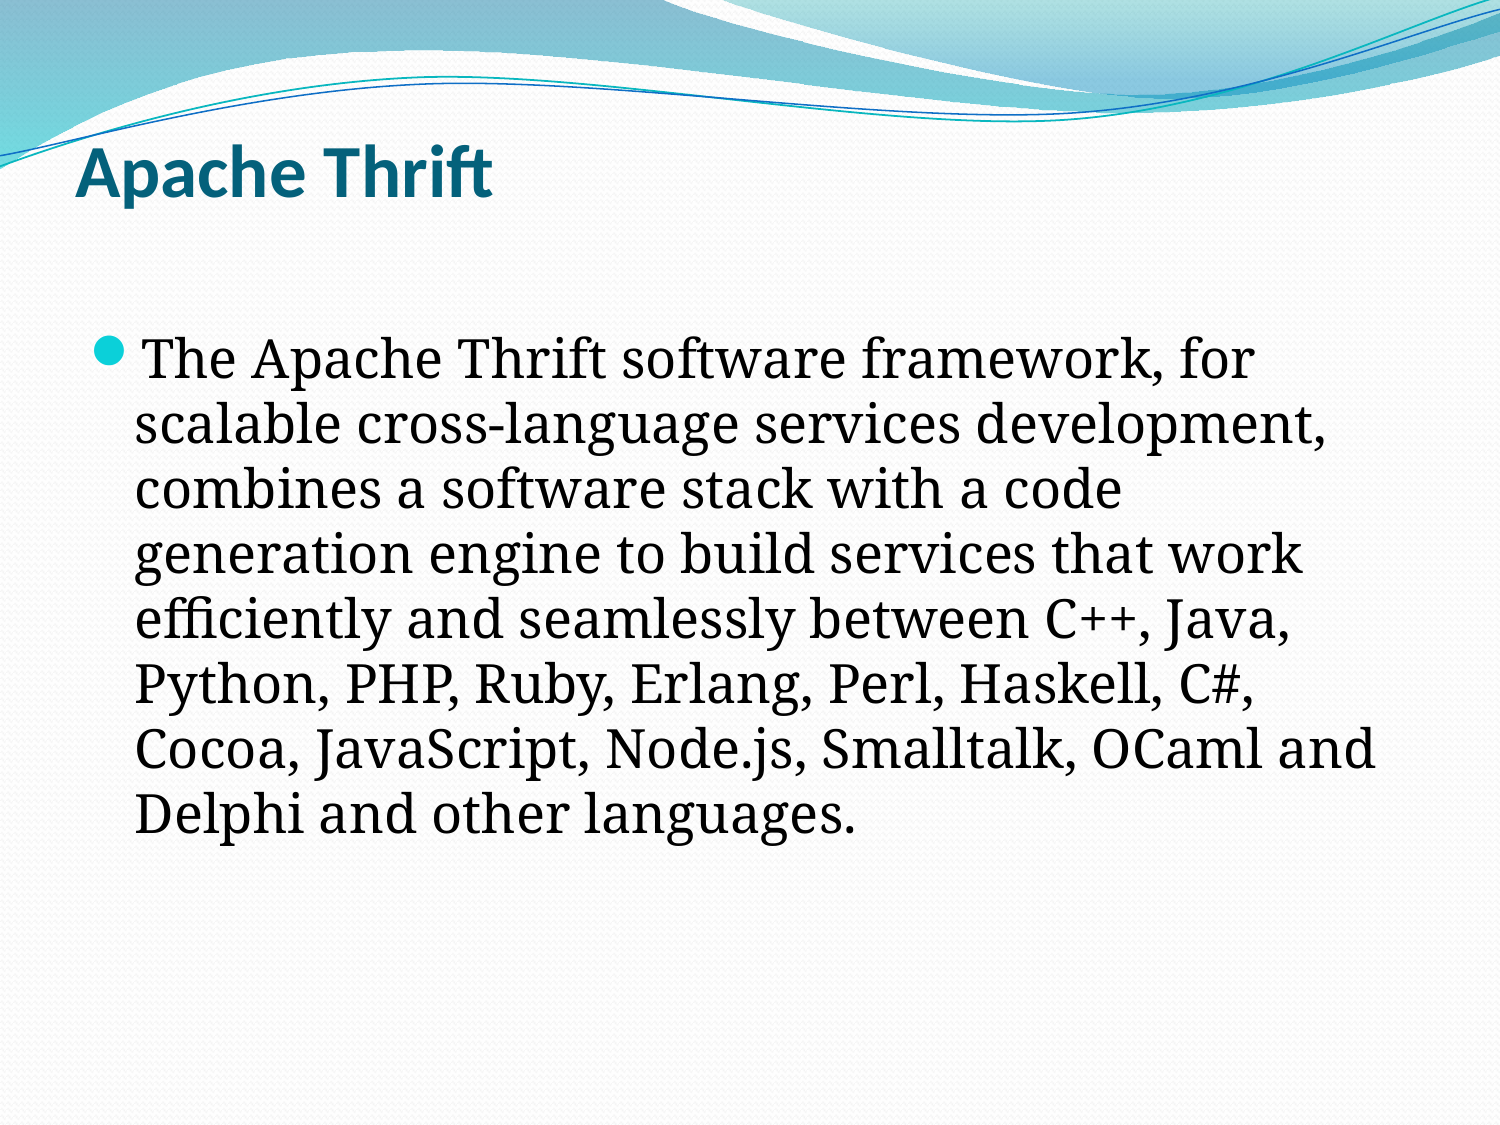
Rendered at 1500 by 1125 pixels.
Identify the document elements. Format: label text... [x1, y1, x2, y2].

list The Apache Thrift software framework, for scalable cross-language services development, combines a software stack with a code generation engine to build services that work efficiently and seamlessly between C++, Java, Python, PHP, Ruby, Erlang, Perl, Haskell, C#, Cocoa, JavaScript, Node.js, Smalltalk, OCaml and Delphi and other languages. [75, 317, 1425, 1038]
title Apache Thrift [75, 115, 1425, 303]
